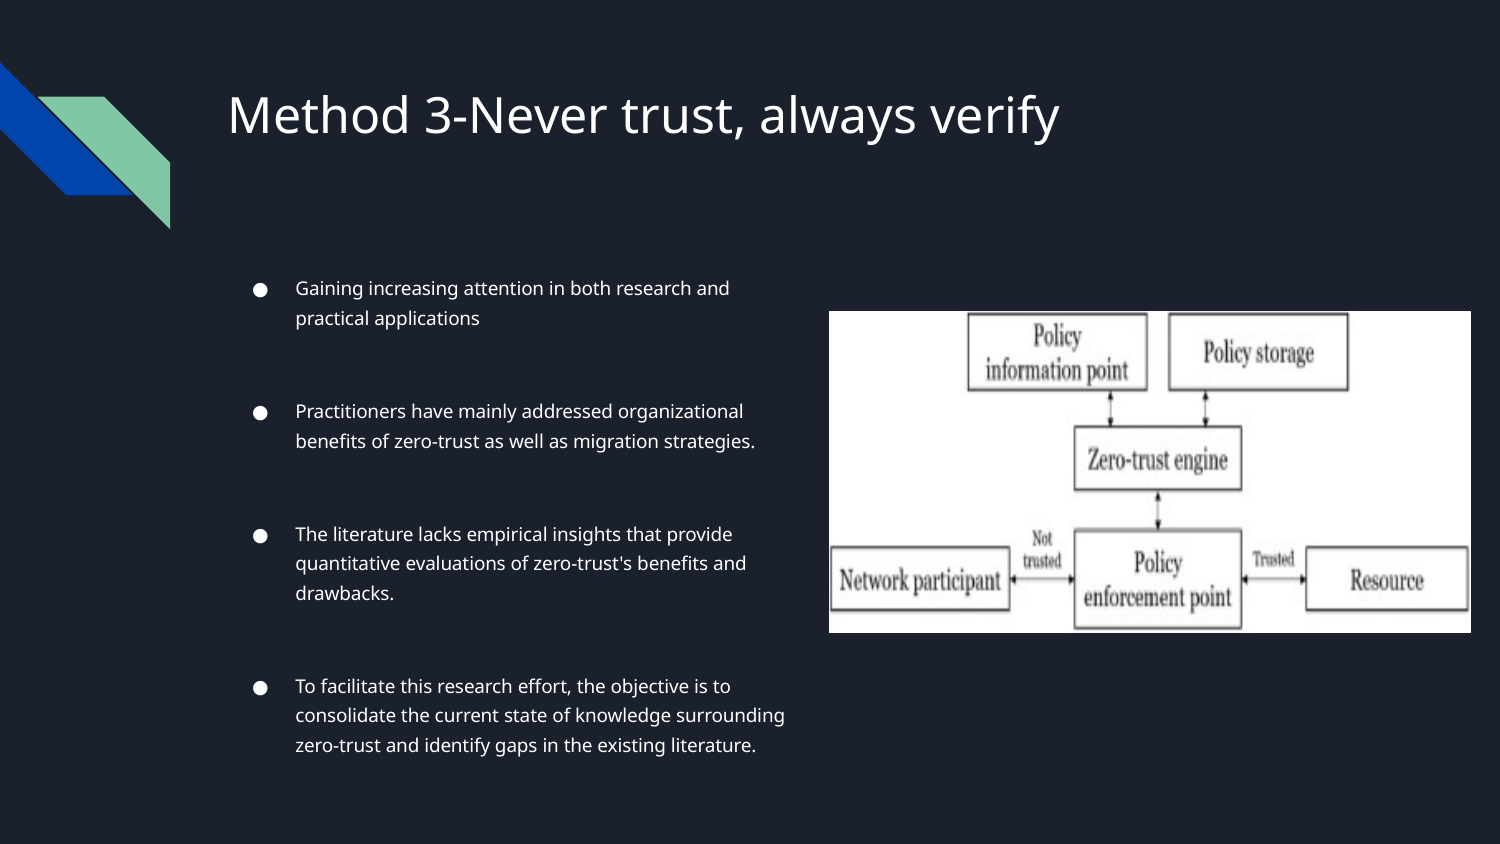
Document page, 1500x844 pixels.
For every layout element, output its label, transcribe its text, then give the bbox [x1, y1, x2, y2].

title Method 3-Never trust, always verify [212, 64, 1368, 215]
picture [828, 311, 1471, 633]
list Gaining increasing attention in both research and practical applications Practitioners have mainly addressed organizational benefits of zero-trust as well as migration strategies. The literature lacks empirical insights that provide quantitative evaluations of zero-trust's benefits and drawbacks. To facilitate this research effort, the objective is to consolidate the current state of knowledge surrounding zero-trust and identify gaps in the existing literature. [212, 257, 807, 806]
